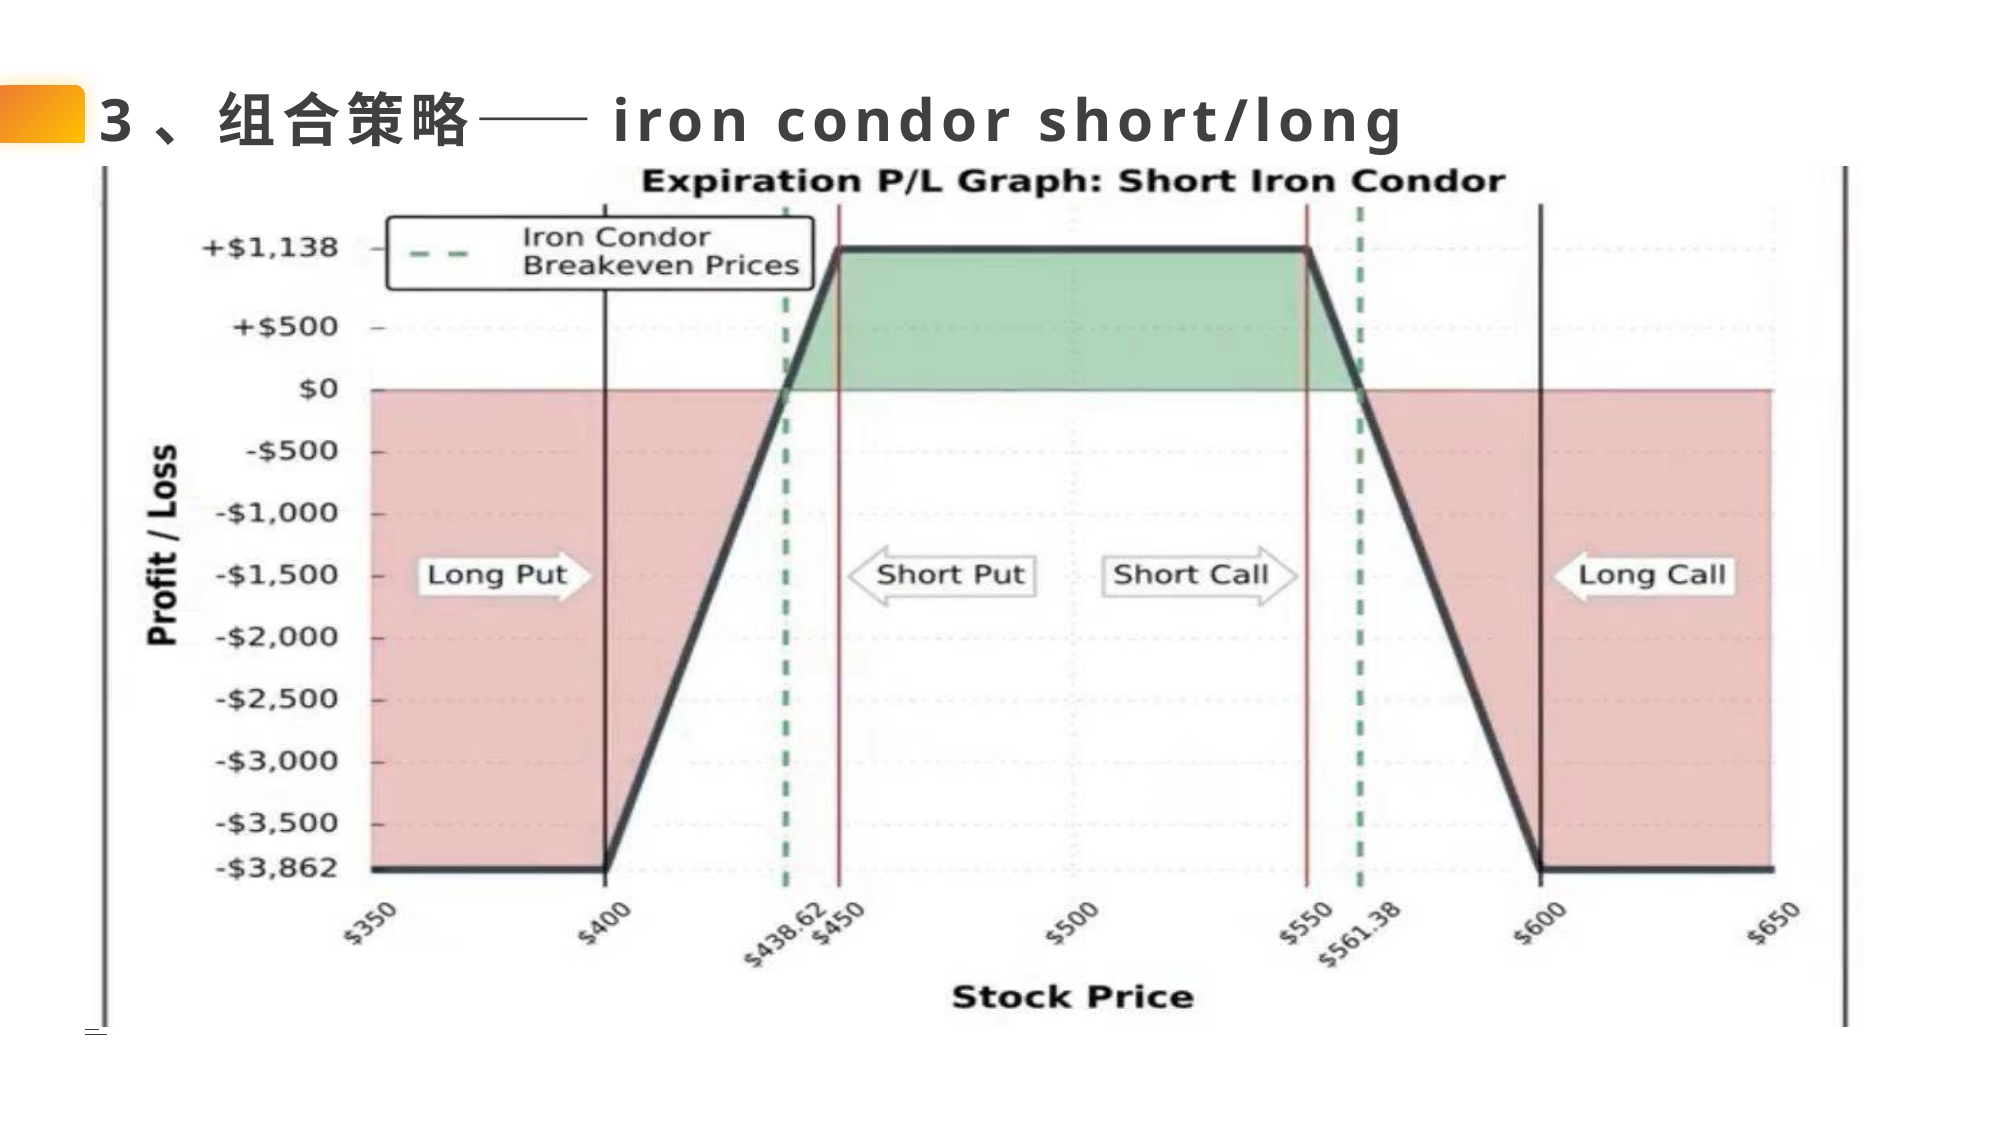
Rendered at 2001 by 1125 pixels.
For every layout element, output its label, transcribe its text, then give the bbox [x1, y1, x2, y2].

picture [84, 166, 1864, 1043]
list 3、组合策略——iron condor short/long [84, 75, 1845, 162]
